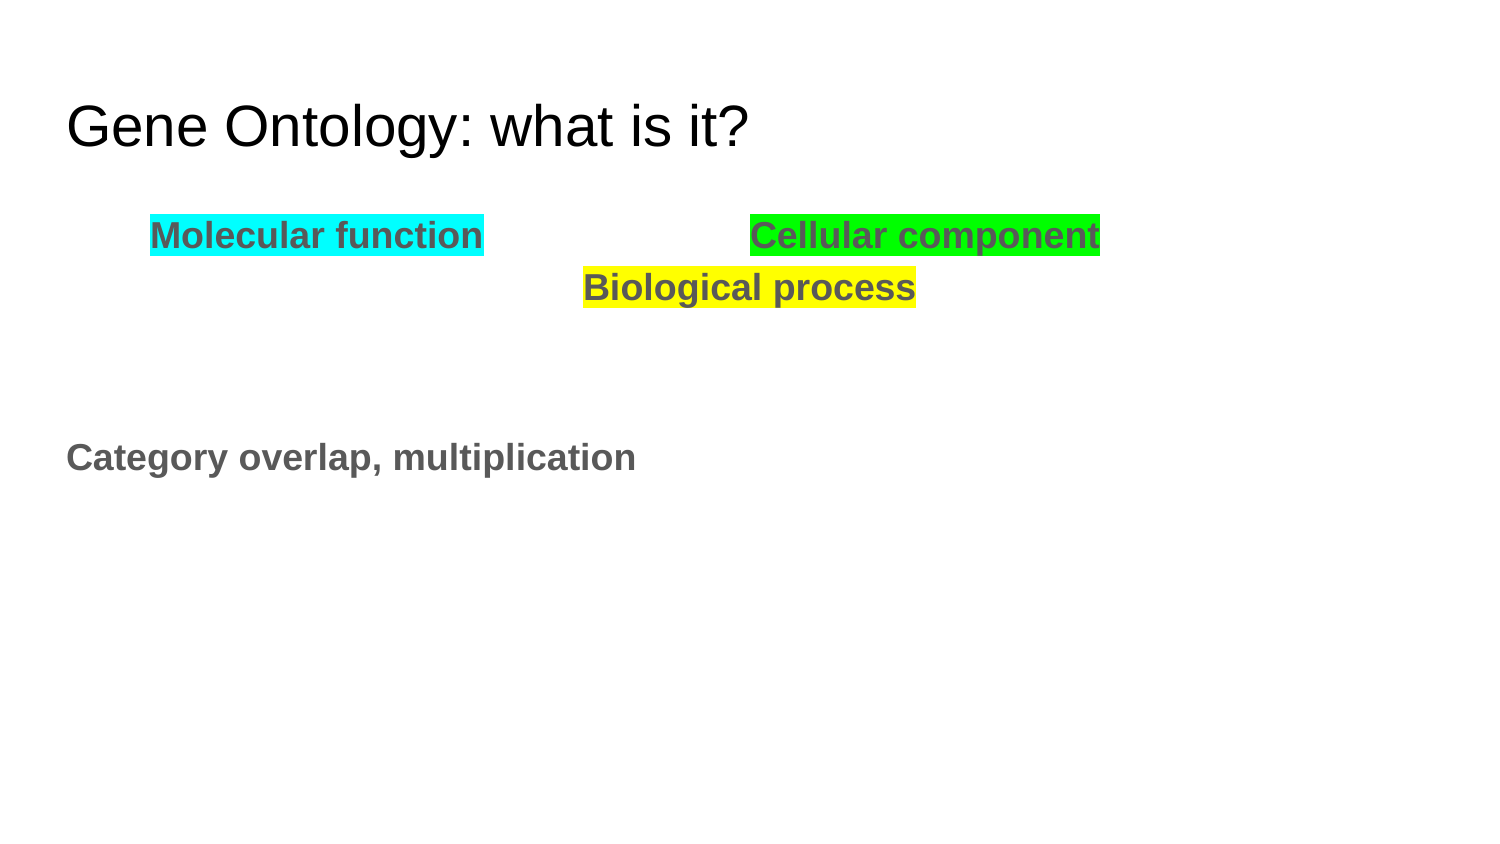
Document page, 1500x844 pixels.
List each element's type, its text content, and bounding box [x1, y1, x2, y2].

list Molecular function Cellular component Biological process Category overlap, multiplication Biological process [51, 189, 1449, 750]
title Gene Ontology: what is it? [51, 72, 1449, 167]
